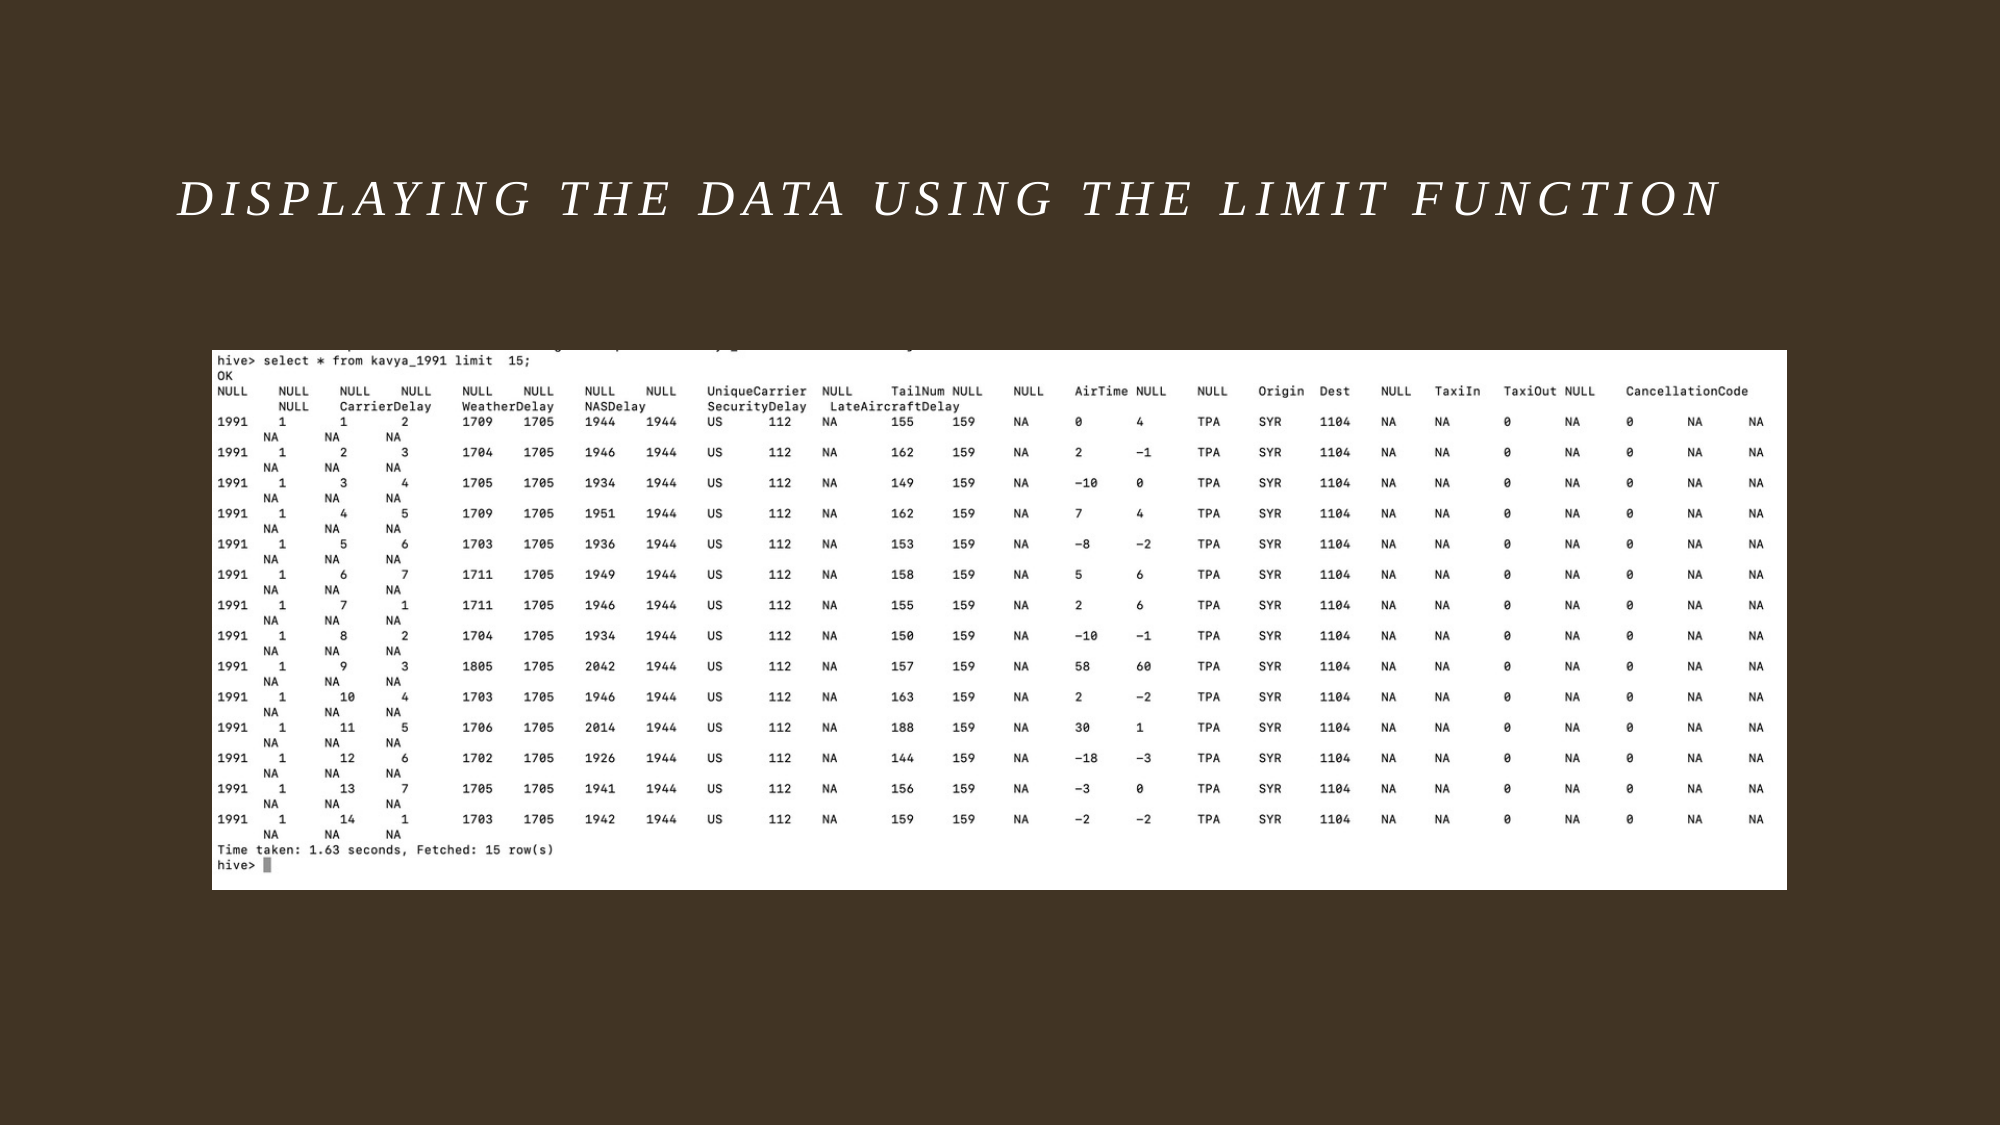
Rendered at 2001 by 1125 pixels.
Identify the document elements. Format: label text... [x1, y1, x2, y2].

title Displaying the Data using the limit function [177, 165, 1822, 274]
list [211, 349, 1788, 891]
